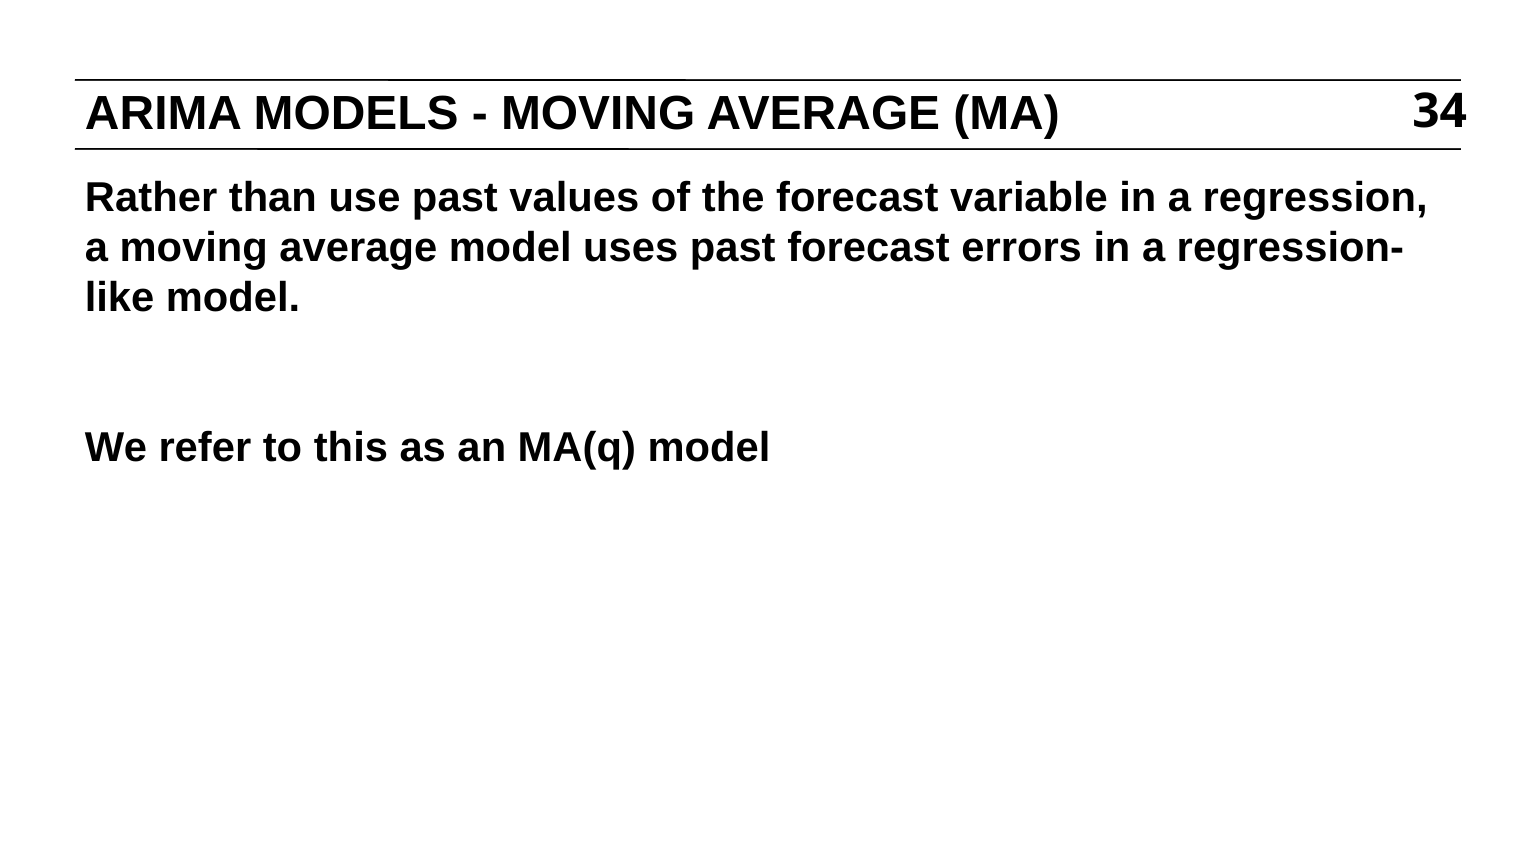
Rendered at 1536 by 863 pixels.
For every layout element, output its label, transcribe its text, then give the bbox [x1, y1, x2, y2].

title ARIMA MODELS - MOVING AVERAGE (MA) [76, 82, 1369, 160]
slide_number 34 [1410, 83, 1470, 142]
list Rather than use past values of the forecast variable in a regression, a moving average model uses past forecast errors in a regression-like model. We refer to this as an MA(q) model [76, 160, 1460, 823]
